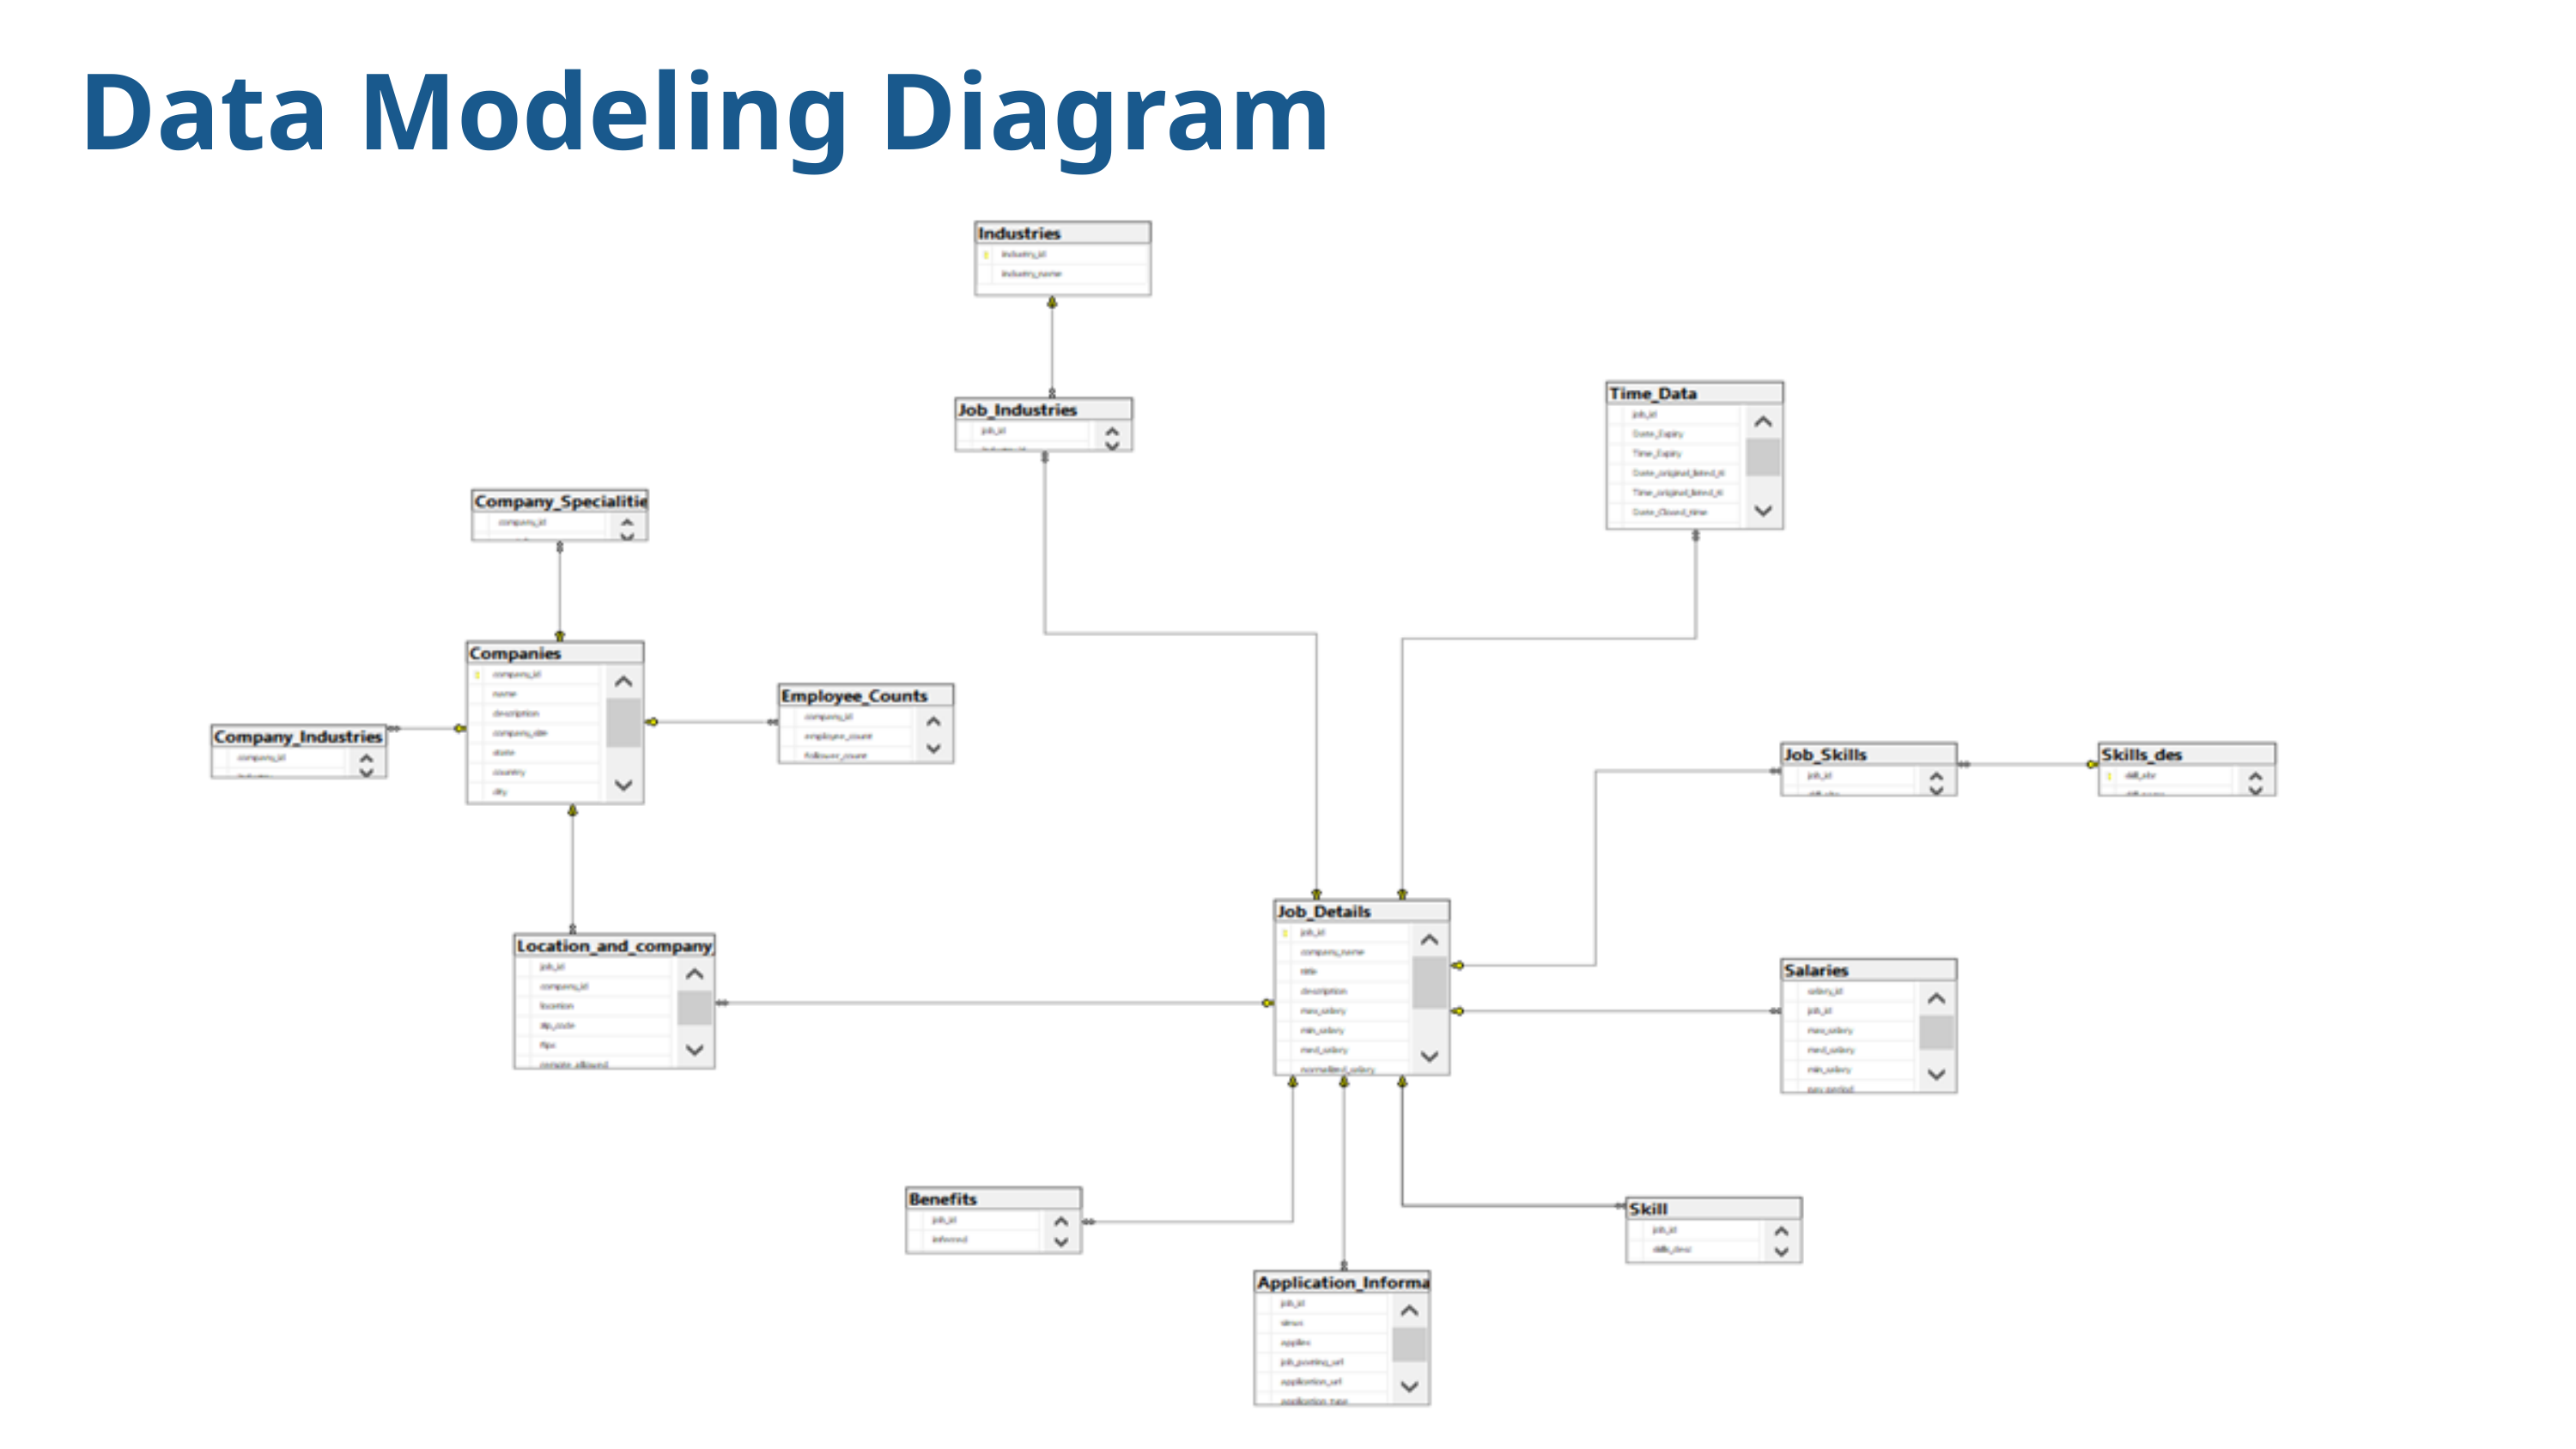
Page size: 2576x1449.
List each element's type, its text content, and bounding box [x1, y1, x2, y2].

text_box Data Modeling Diagram [78, 65, 1821, 172]
text_box [78, 176, 2496, 1449]
